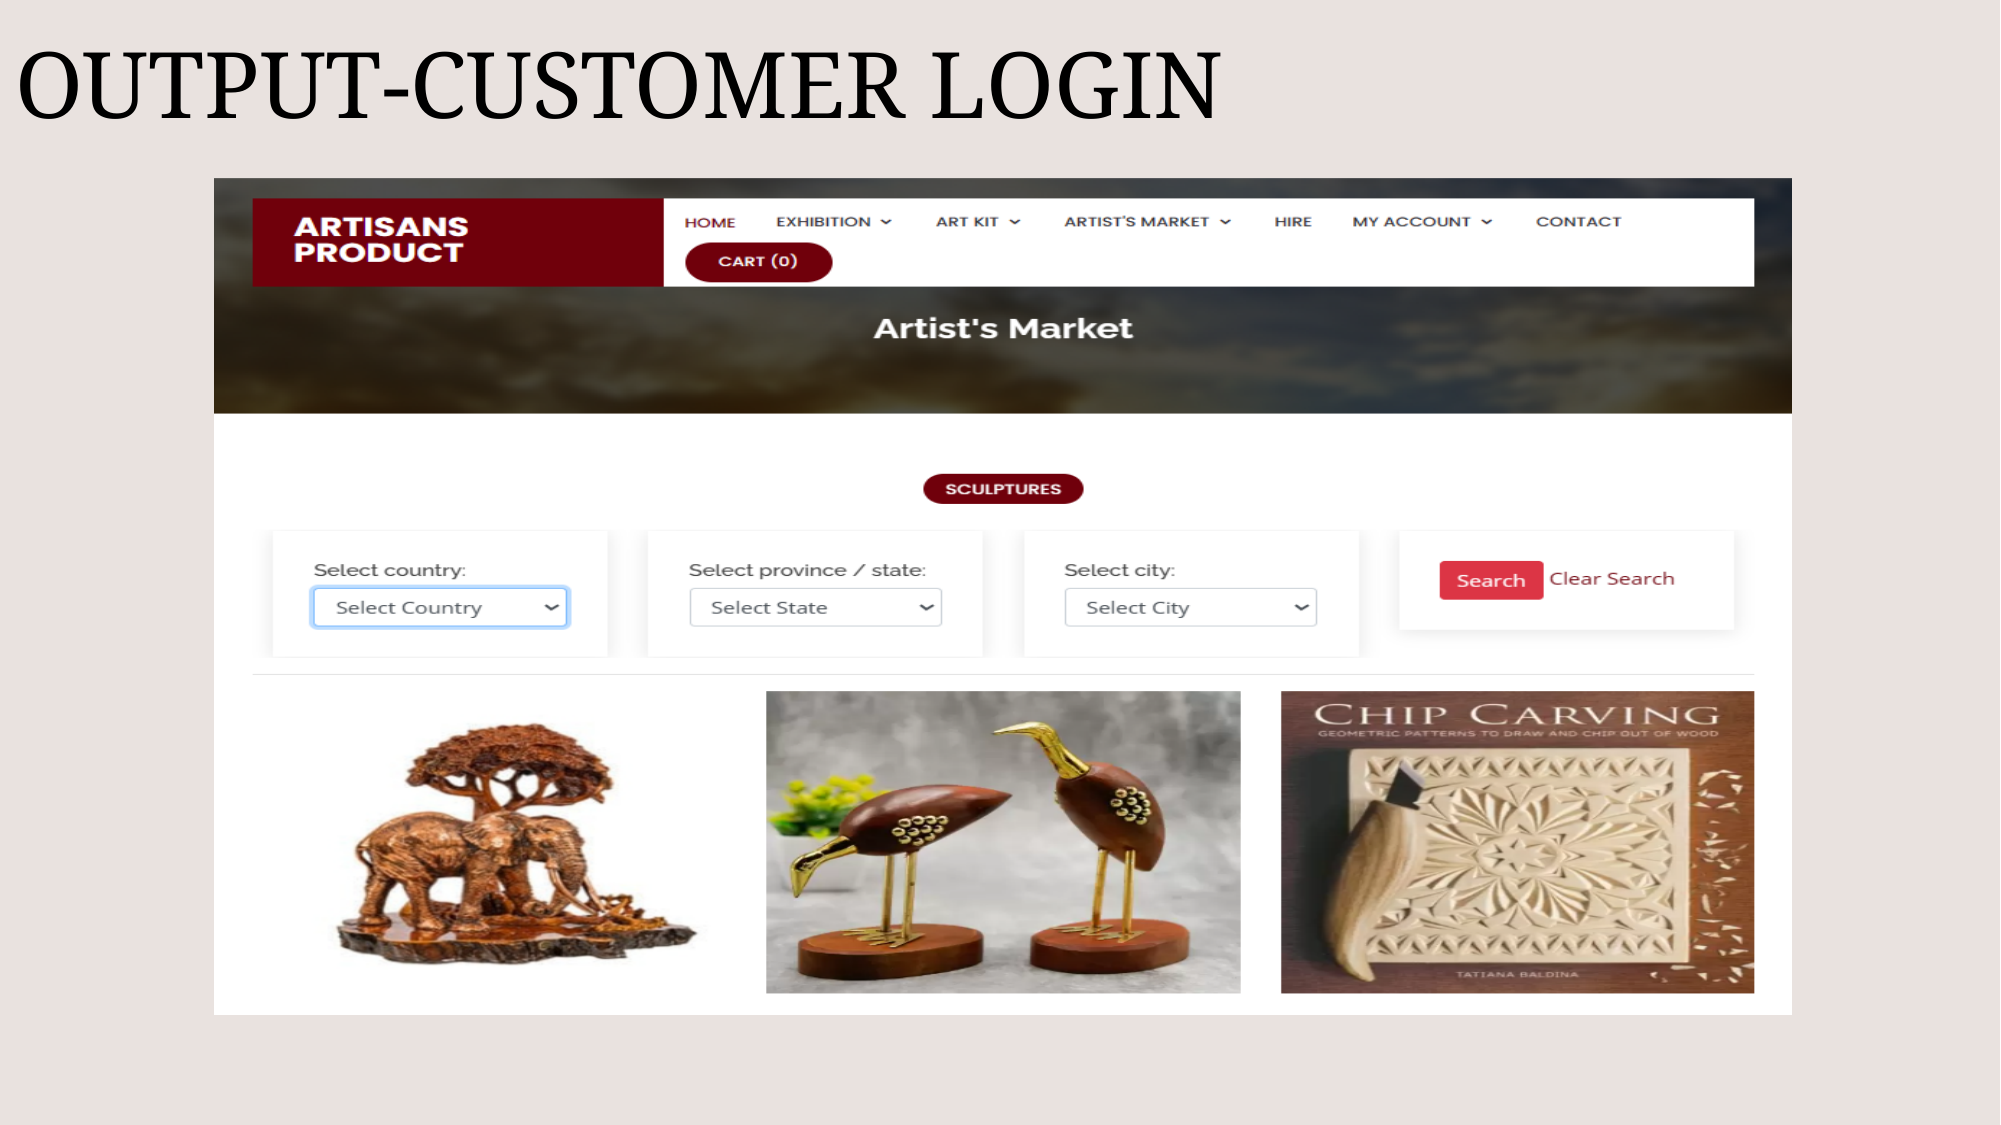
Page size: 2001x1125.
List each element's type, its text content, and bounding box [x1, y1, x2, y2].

picture [214, 178, 1792, 1015]
title OUTPUT-CUSTOMER LOGIN [0, 0, 1725, 179]
